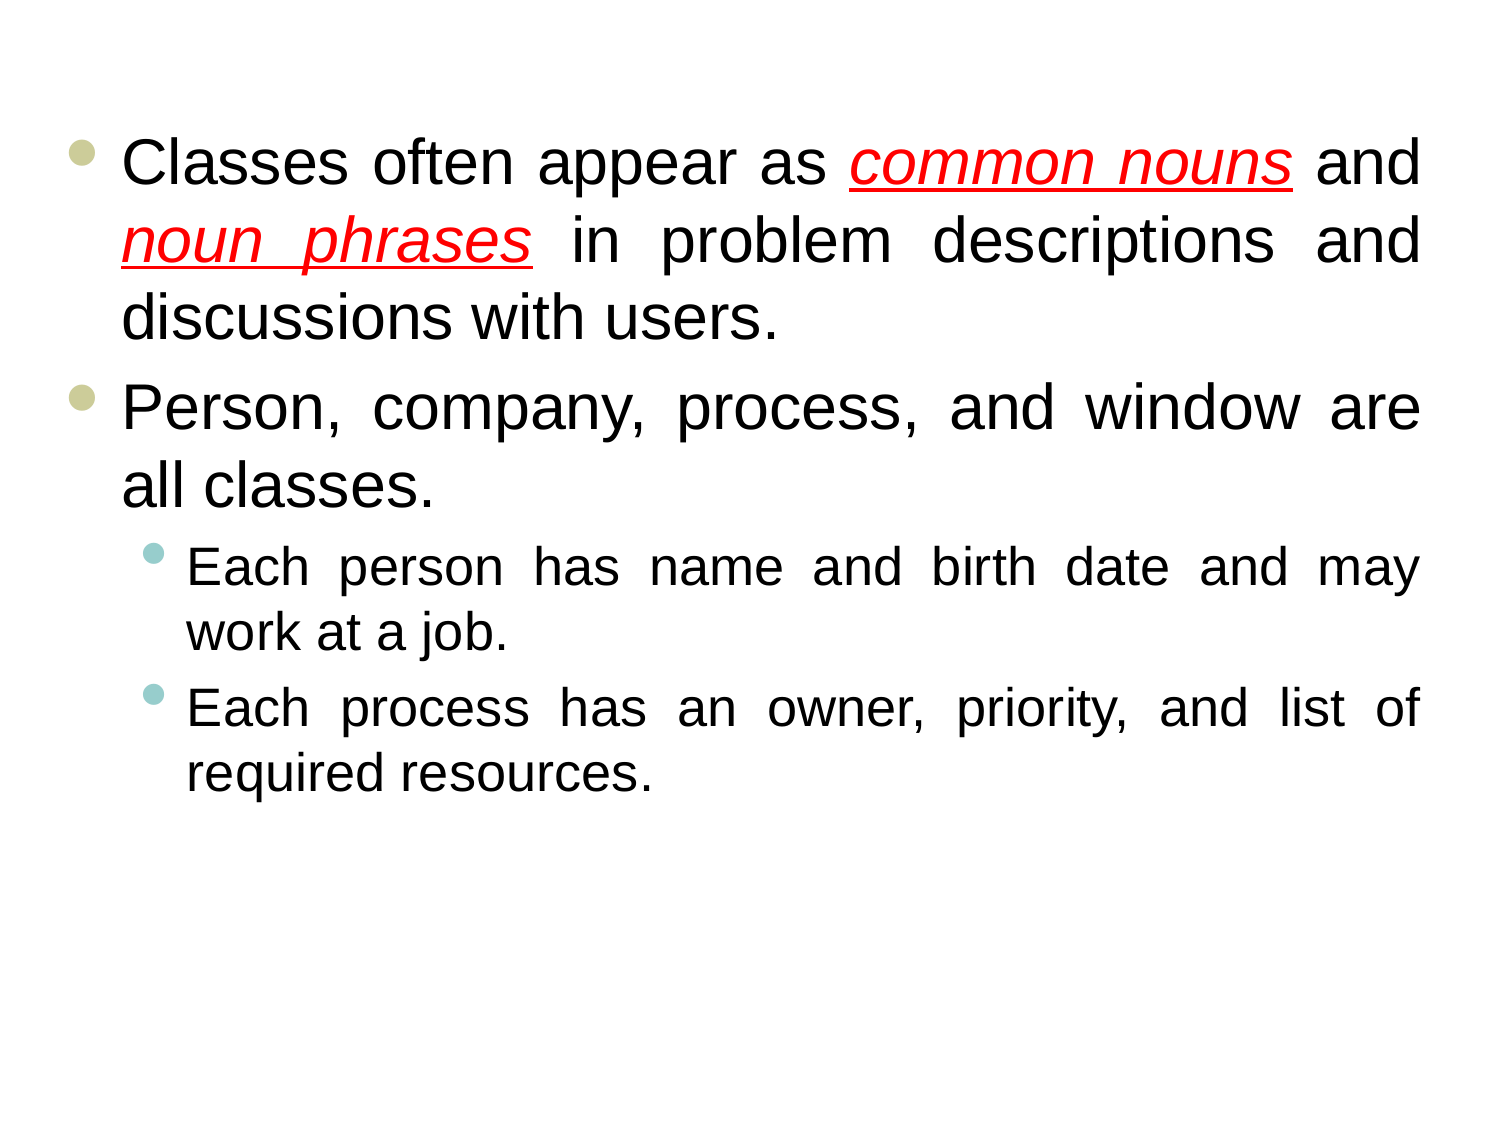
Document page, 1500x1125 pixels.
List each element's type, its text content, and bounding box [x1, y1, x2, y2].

list Classes often appear as common nouns and noun phrases in problem descriptions and discussions with users. Person, company, process, and window are all classes. Each person has name and birth date and may work at a job. Each process has an owner, priority, and list of required resources. [50, 112, 1438, 775]
